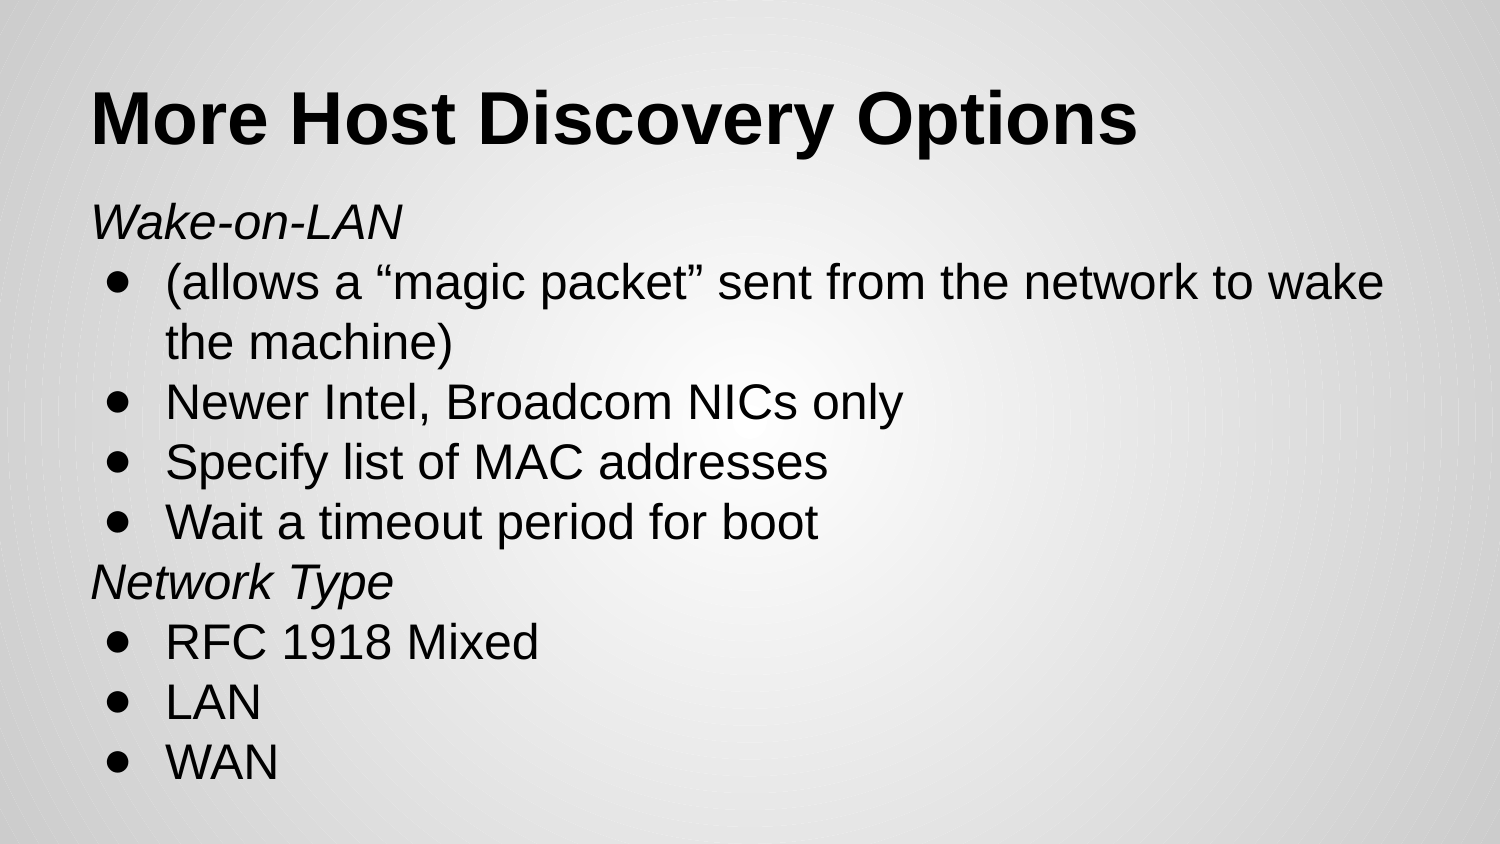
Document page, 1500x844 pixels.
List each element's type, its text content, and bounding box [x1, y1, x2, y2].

list Wake-on-LAN (allows a “magic packet” sent from the network to wake the machine) Newer Intel, Broadcom NICs only Specify list of MAC addresses Wait a timeout period for boot Network Type RFC 1918 Mixed LAN WAN [75, 174, 1425, 786]
title More Host Discovery Options [75, 33, 1425, 174]
